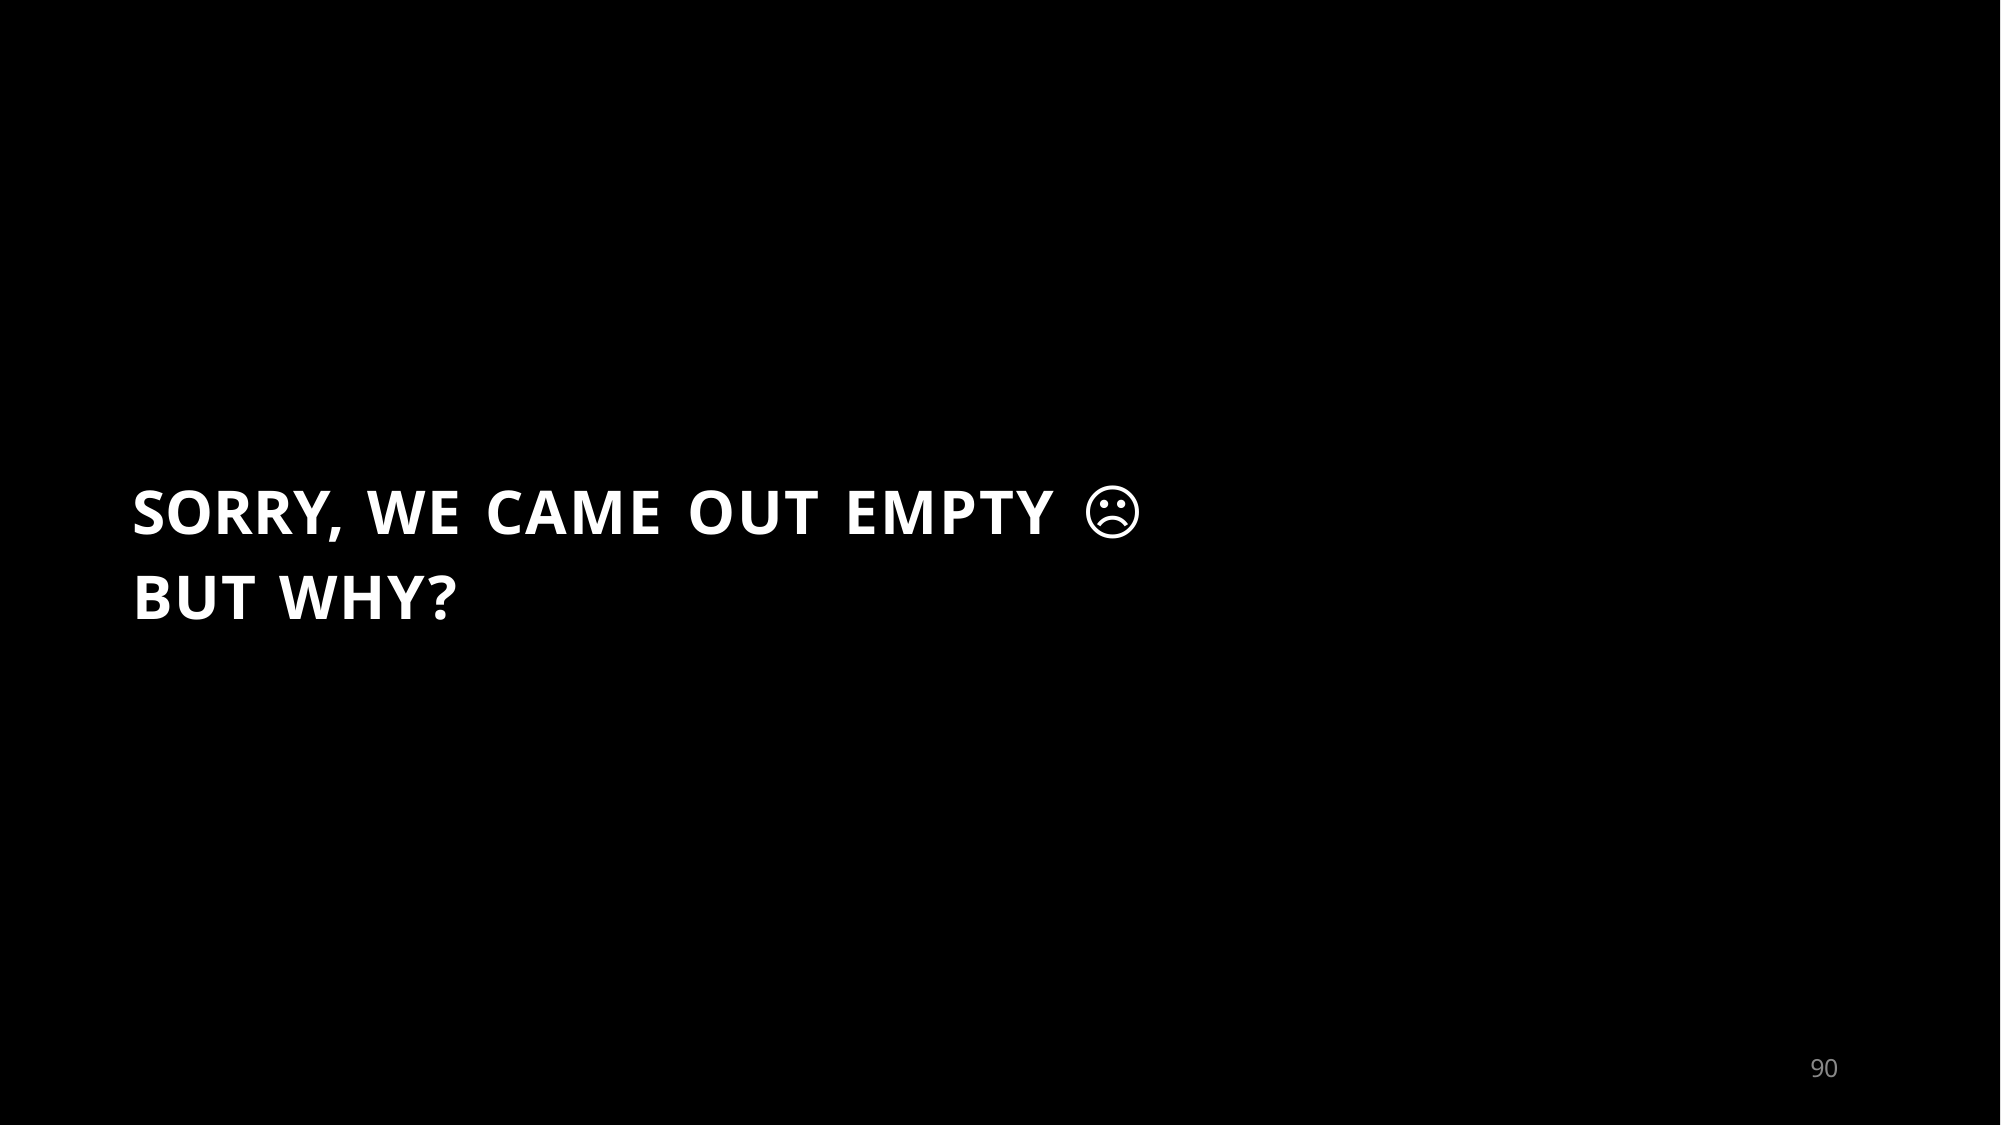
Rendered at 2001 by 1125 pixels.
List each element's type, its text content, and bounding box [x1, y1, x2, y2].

title SORRY, WE CAME OUT EMPTY ☹ BUT WHY? [130, 458, 1285, 662]
slide_number 100 [897, 1033, 1887, 1125]
